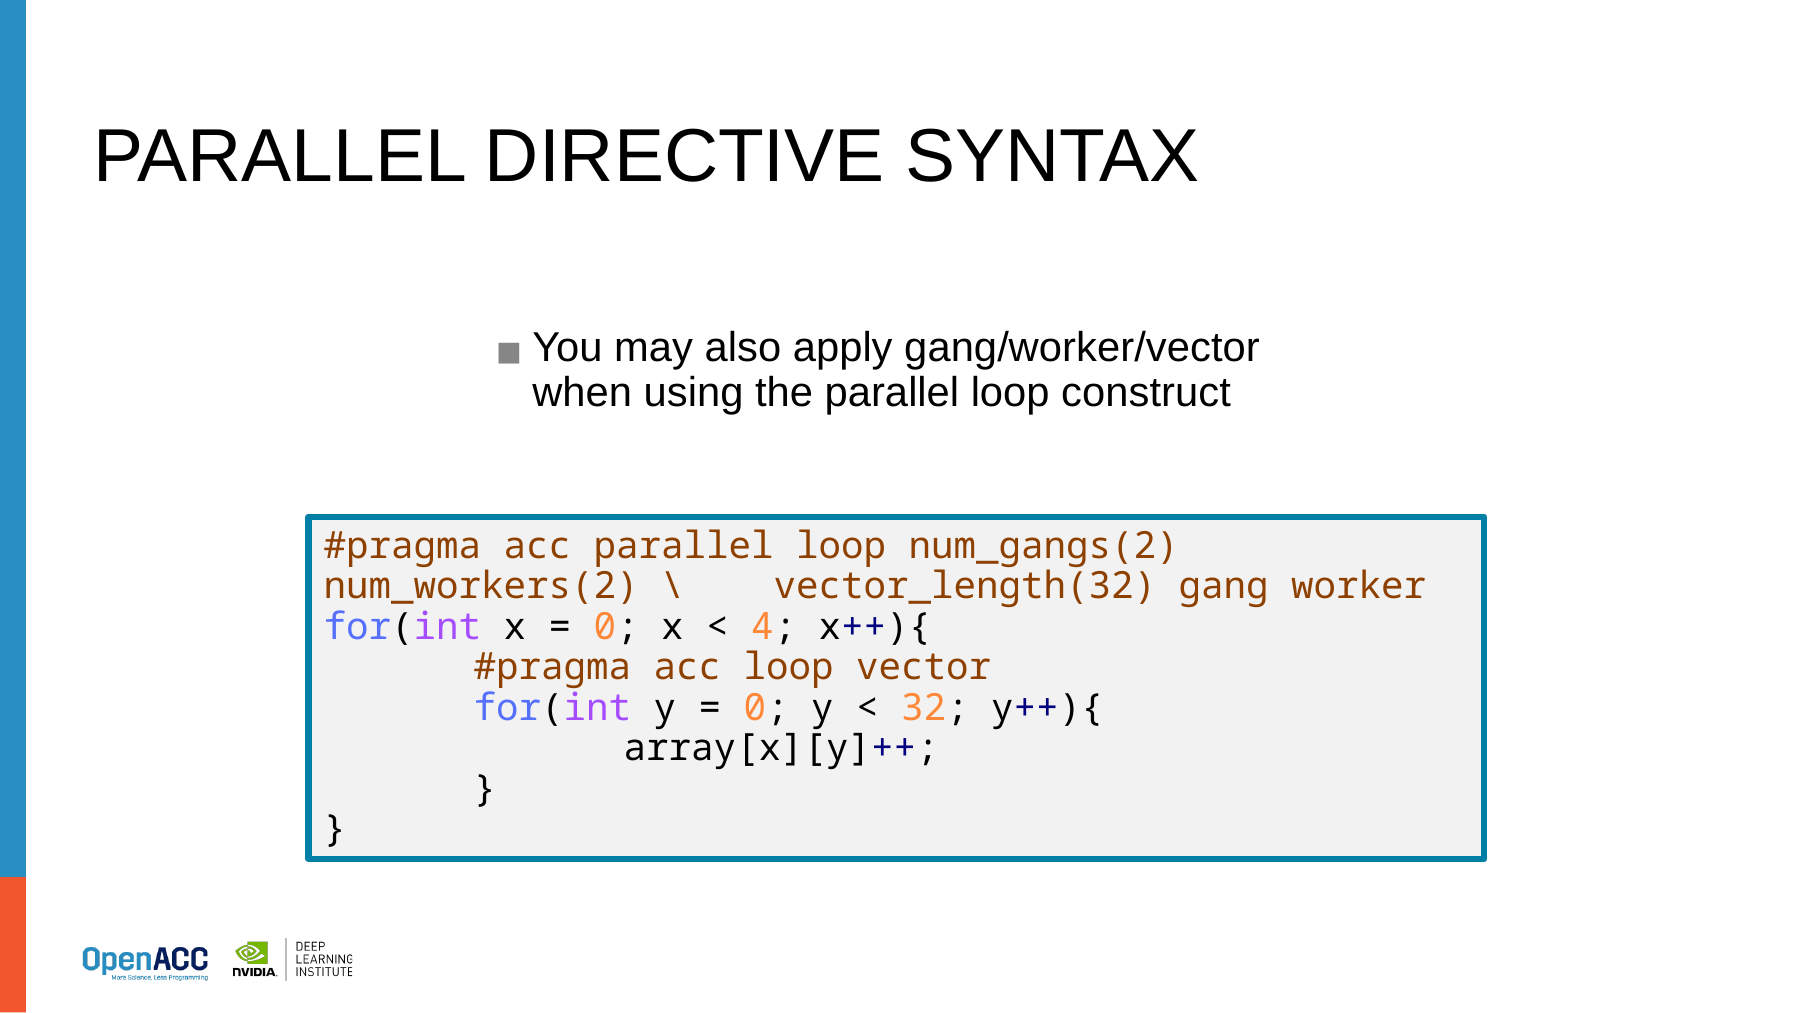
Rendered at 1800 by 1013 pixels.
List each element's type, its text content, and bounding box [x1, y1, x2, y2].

picture [233, 938, 353, 981]
title PARALLEL DIRECTIVE SYNTAX [78, 108, 1715, 206]
text_box You may also apply gang/worker/vector when using the parallel loop construct [479, 318, 1361, 428]
text_box #pragma acc parallel loop num_gangs(2) num_workers(2) \ vector_length(32) gang worker for(int x = 0; x < 4; x++){ #pragma acc loop vector for(int y = 0; y < 32; y++){ array[x][y]++; } } [308, 516, 1485, 860]
picture [81, 946, 208, 981]
